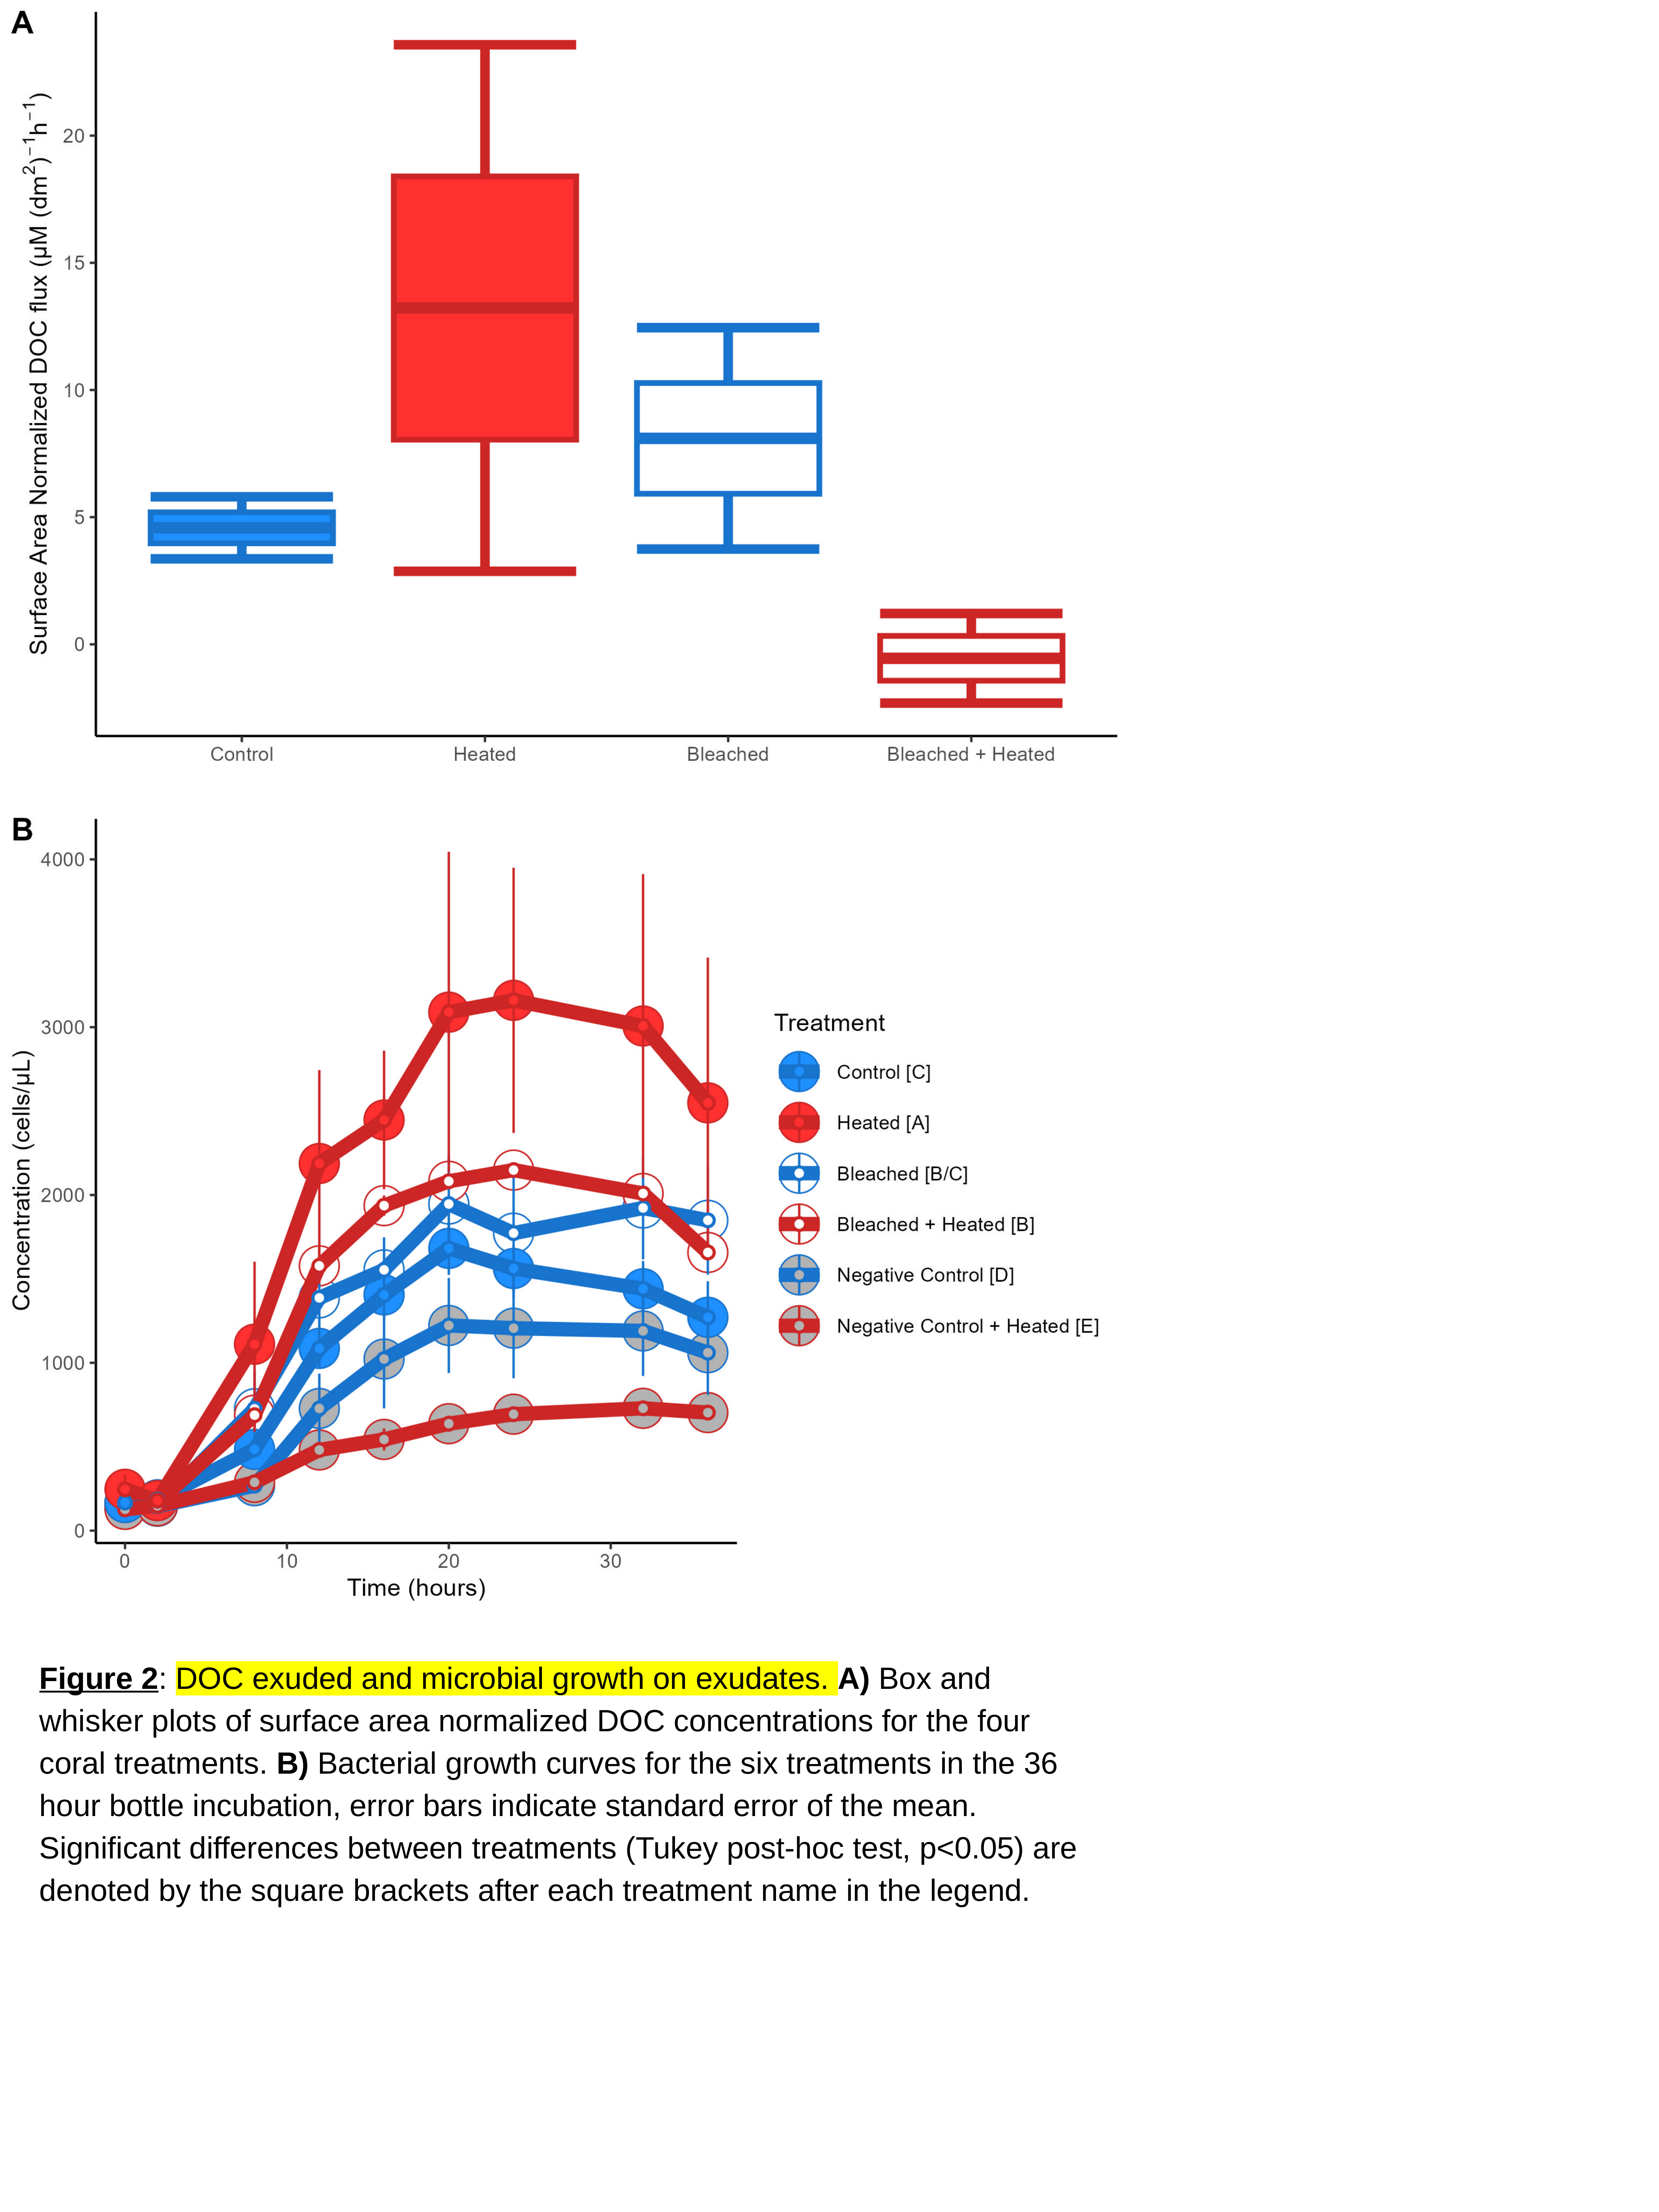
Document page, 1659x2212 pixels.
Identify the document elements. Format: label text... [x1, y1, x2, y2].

picture [0, 0, 1130, 1614]
text_box Figure 2: DOC exuded and microbial growth on exudates. A) Box and whisker plots of surface area normalized DOC concentrations for the four coral treatments. B) Bacterial growth curves for the six treatments in the 36 hour bottle incubation, error bars indicate standard error of the mean. Significant differences between treatments (Tukey post-hoc test, p<0.05) are denoted by the square brackets after each treatment name in the legend. [0, 1613, 1133, 1947]
